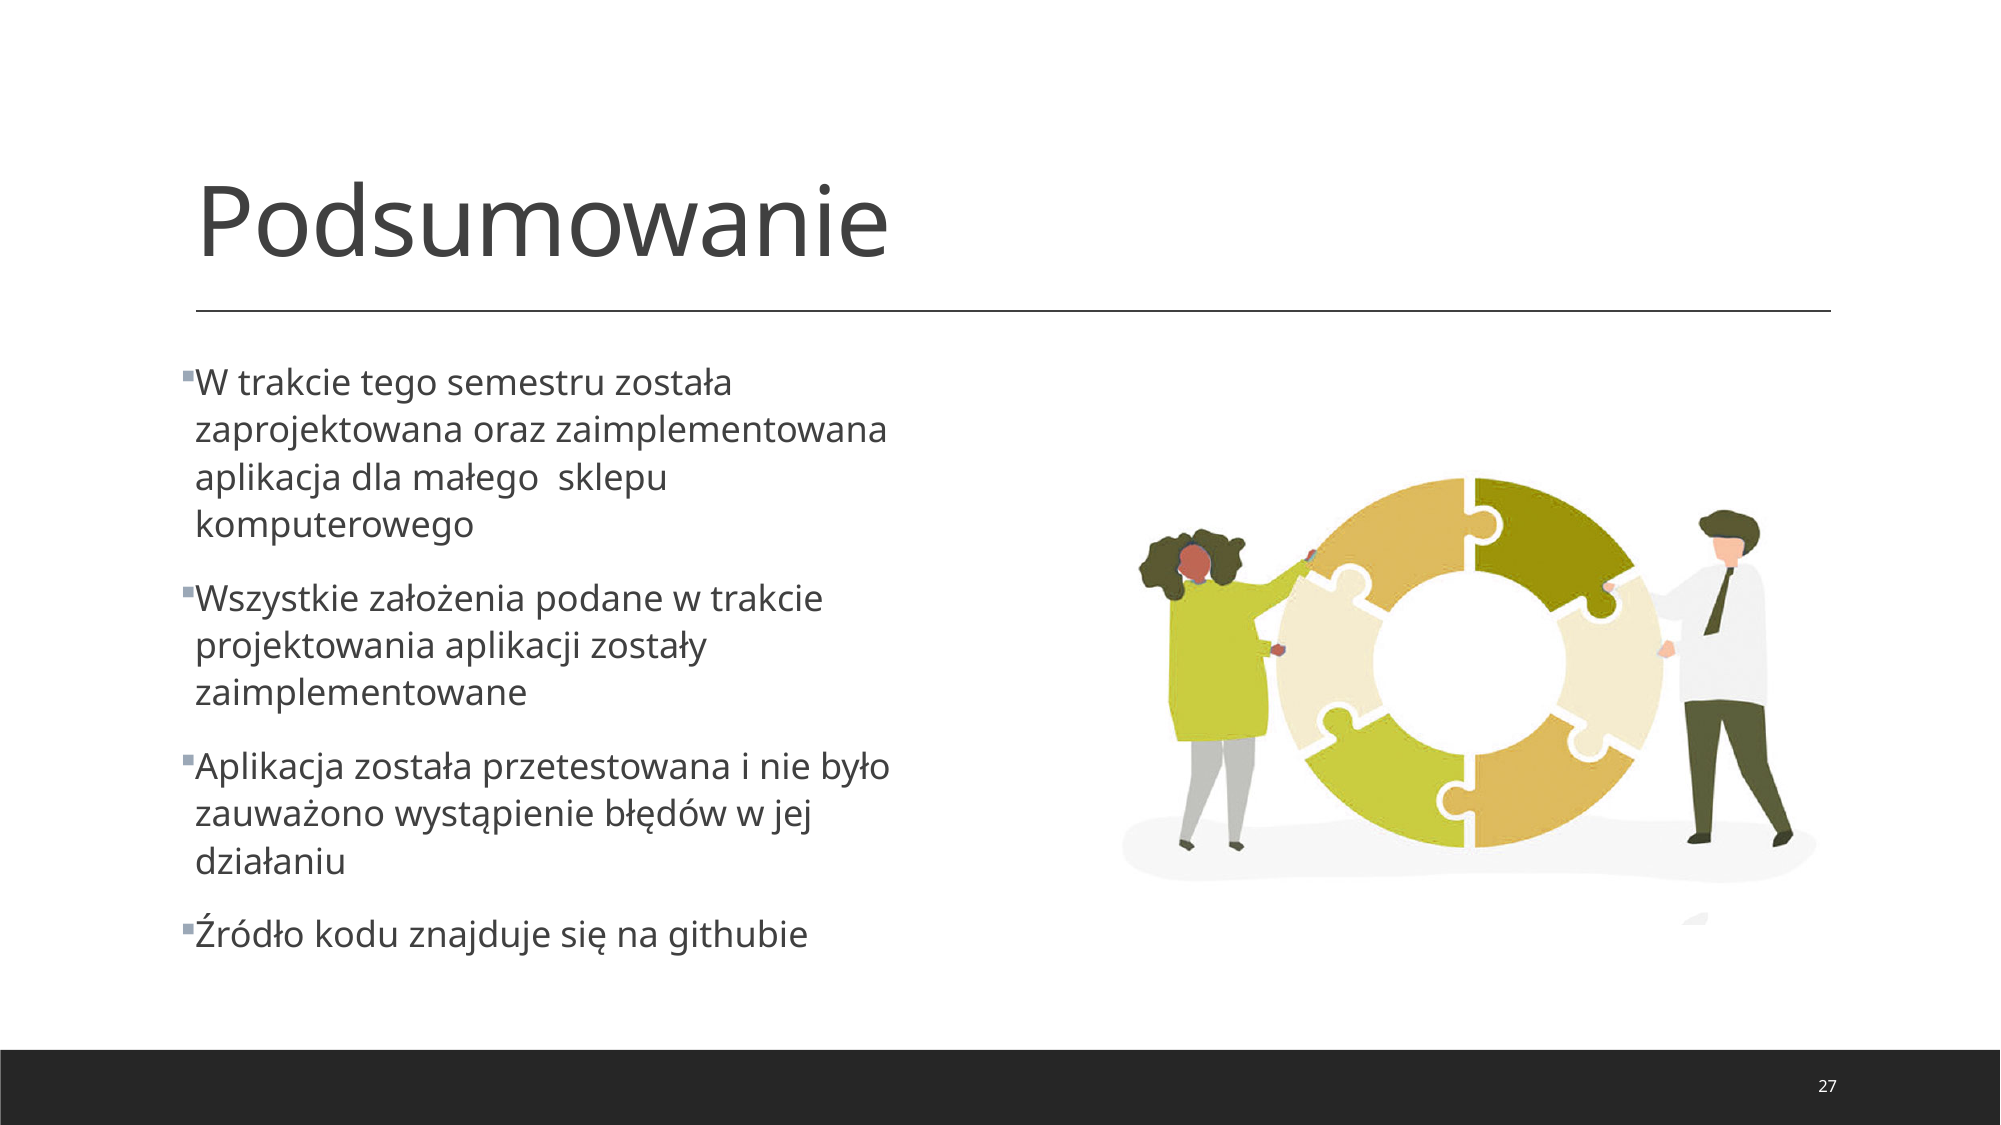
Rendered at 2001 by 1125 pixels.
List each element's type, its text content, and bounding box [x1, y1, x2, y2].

picture [1068, 347, 1885, 926]
slide_number 27 [1803, 1057, 1932, 1118]
list W trakcie tego semestru została zaprojektowana oraz zaimplementowana aplikacja dla małego sklepu komputerowego Wszystkie założenia podane w trakcie projektowania aplikacji zostały zaimplementowane Aplikacja została przetestowana i nie było zauważono wystąpienie błędów w jej działaniu Źródło kodu znajduje się na githubie [180, 347, 942, 963]
title Podsumowanie [180, 47, 1830, 285]
